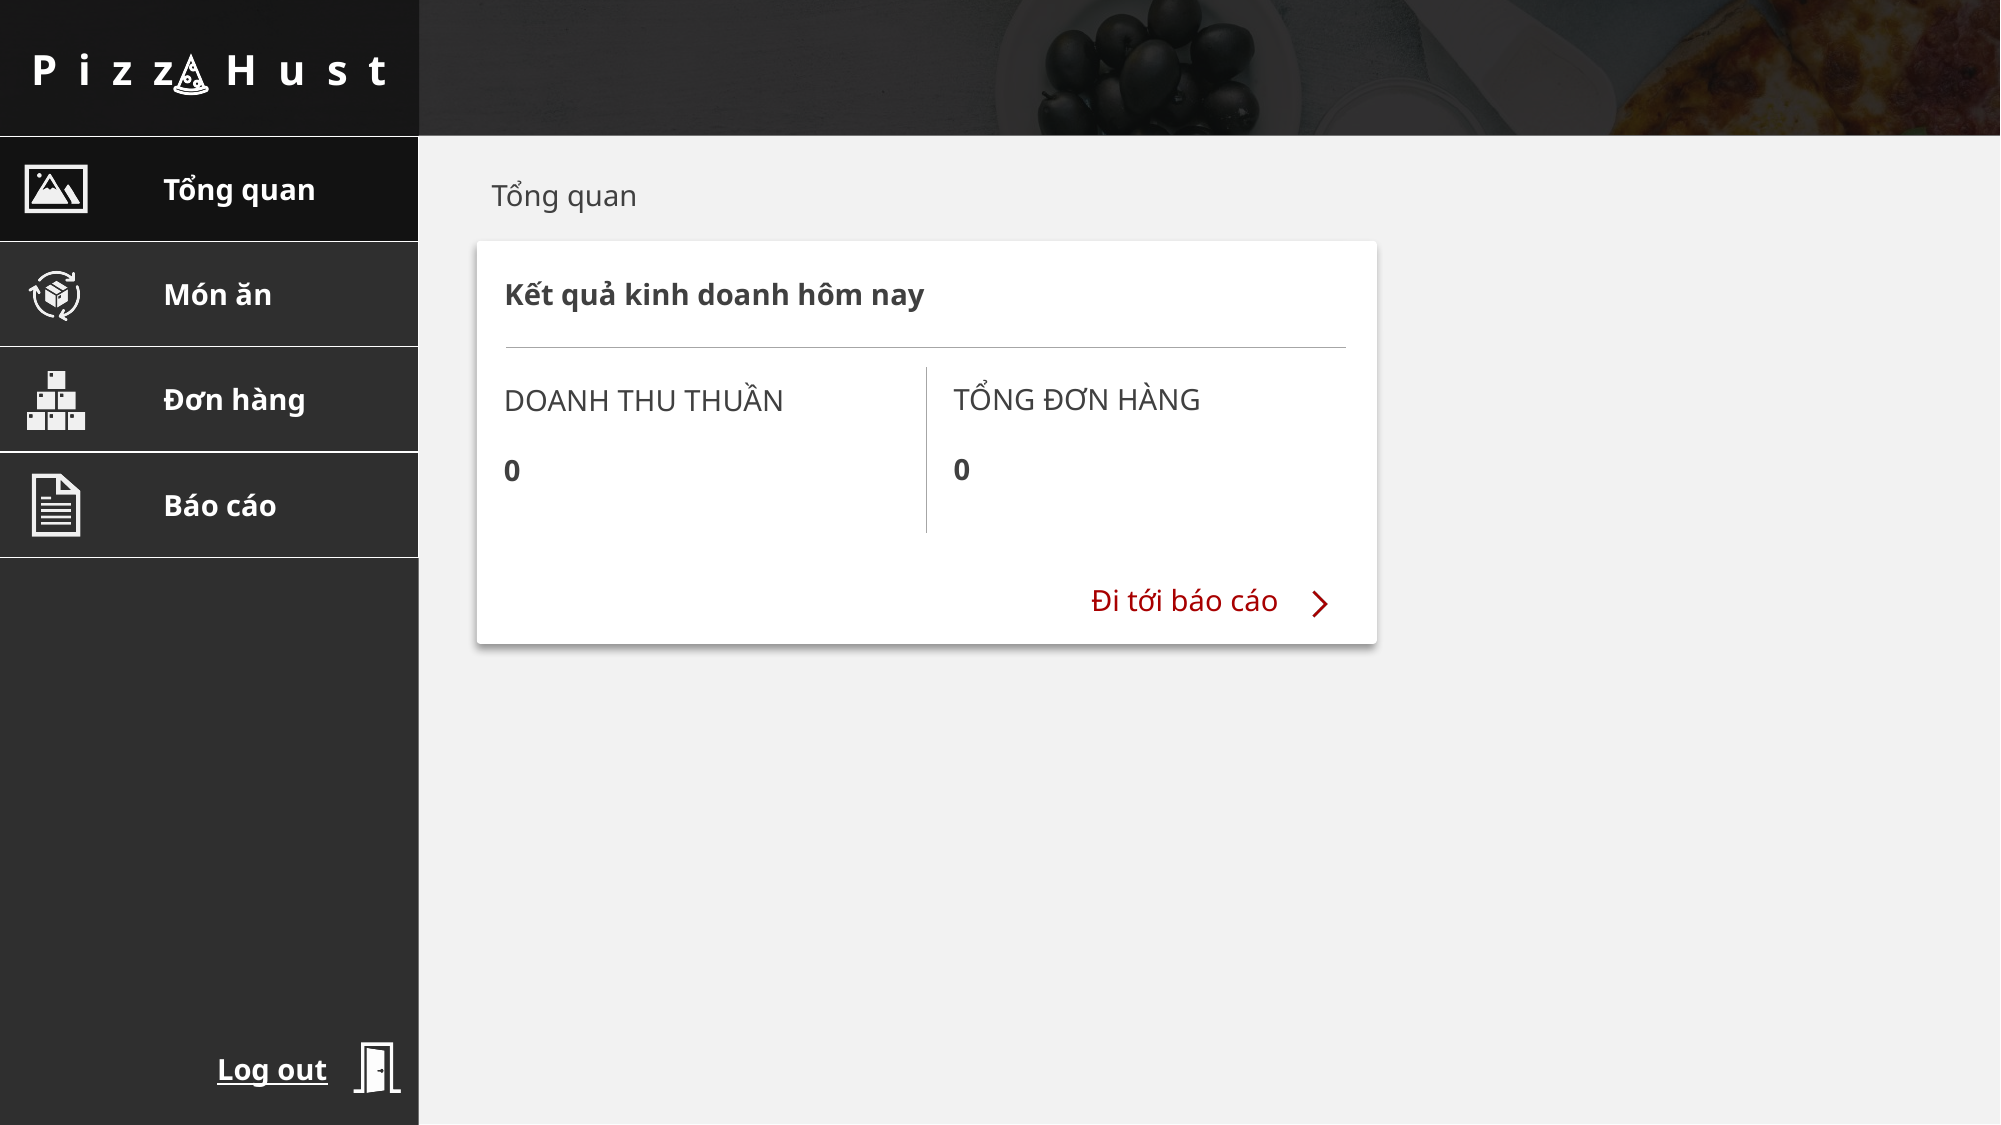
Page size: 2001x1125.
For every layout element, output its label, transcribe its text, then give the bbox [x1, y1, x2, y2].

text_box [0, 134, 419, 1125]
text_box Tổng quan [476, 169, 764, 220]
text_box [1076, 574, 1343, 627]
picture [420, 0, 2000, 135]
text_box TỔNG ĐƠN HÀNG 0 [938, 374, 1318, 494]
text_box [0, 0, 420, 135]
text_box [419, 137, 2000, 1125]
text_box [475, 239, 1378, 645]
text_box DOANH THU THUẦN 0 [489, 374, 868, 495]
text_box Kết quả kinh doanh hôm nay [489, 268, 1063, 319]
